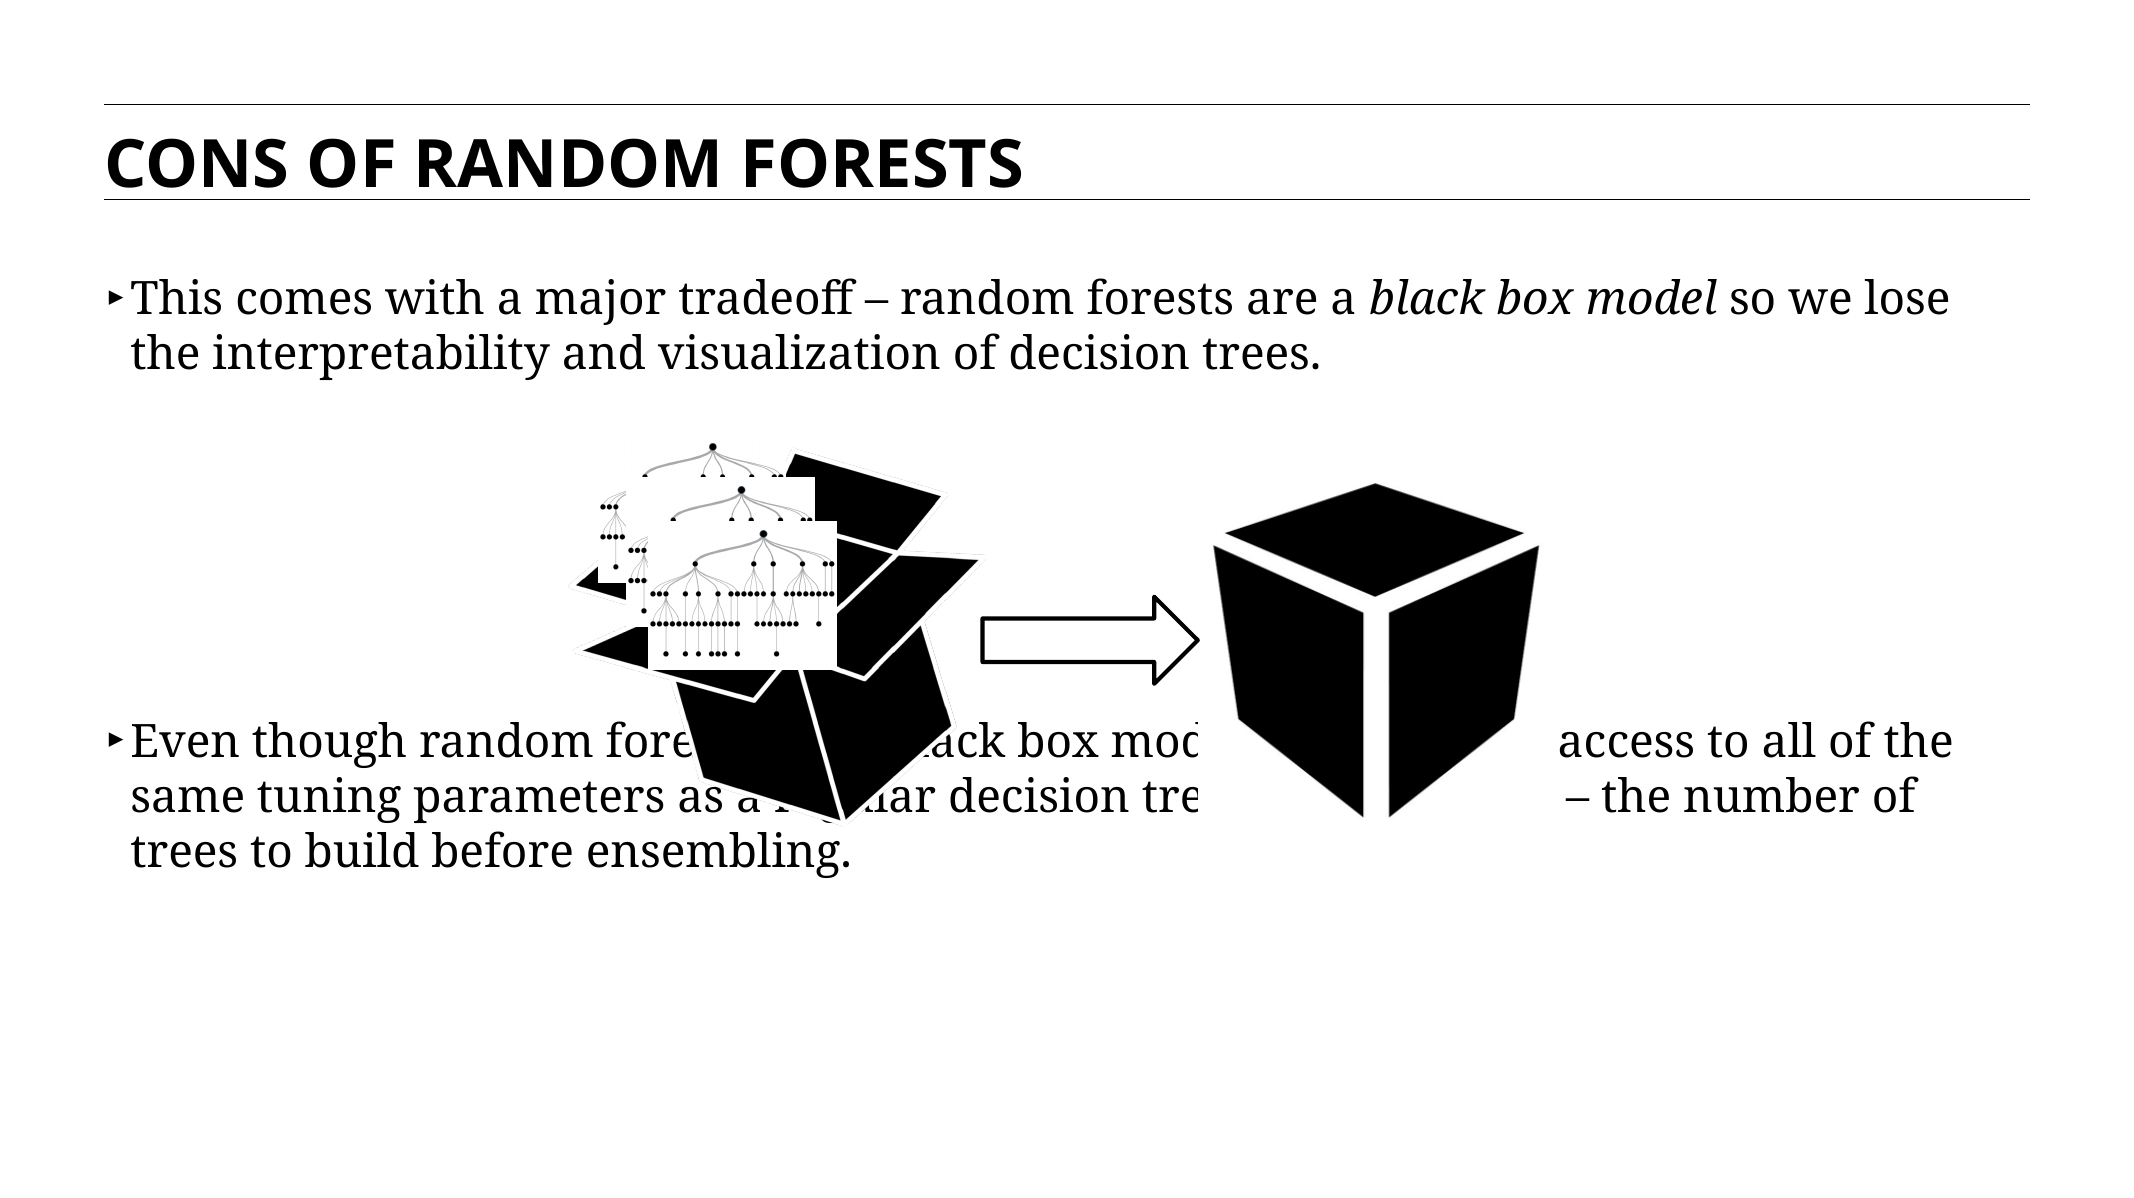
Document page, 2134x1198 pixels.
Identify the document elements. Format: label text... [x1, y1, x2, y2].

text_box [531, 393, 1555, 887]
list This comes with a major tradeoff – random forests are a black box model so we lose the interpretability and visualization of decision trees. Even though random forests are a black box model, we still have access to all of the same tuning parameters as a regular decision tree plus one more – the number of trees to build before ensembling. [103, 212, 2030, 839]
text_box CONS OF RANDOM FORESTS [104, 120, 2030, 201]
